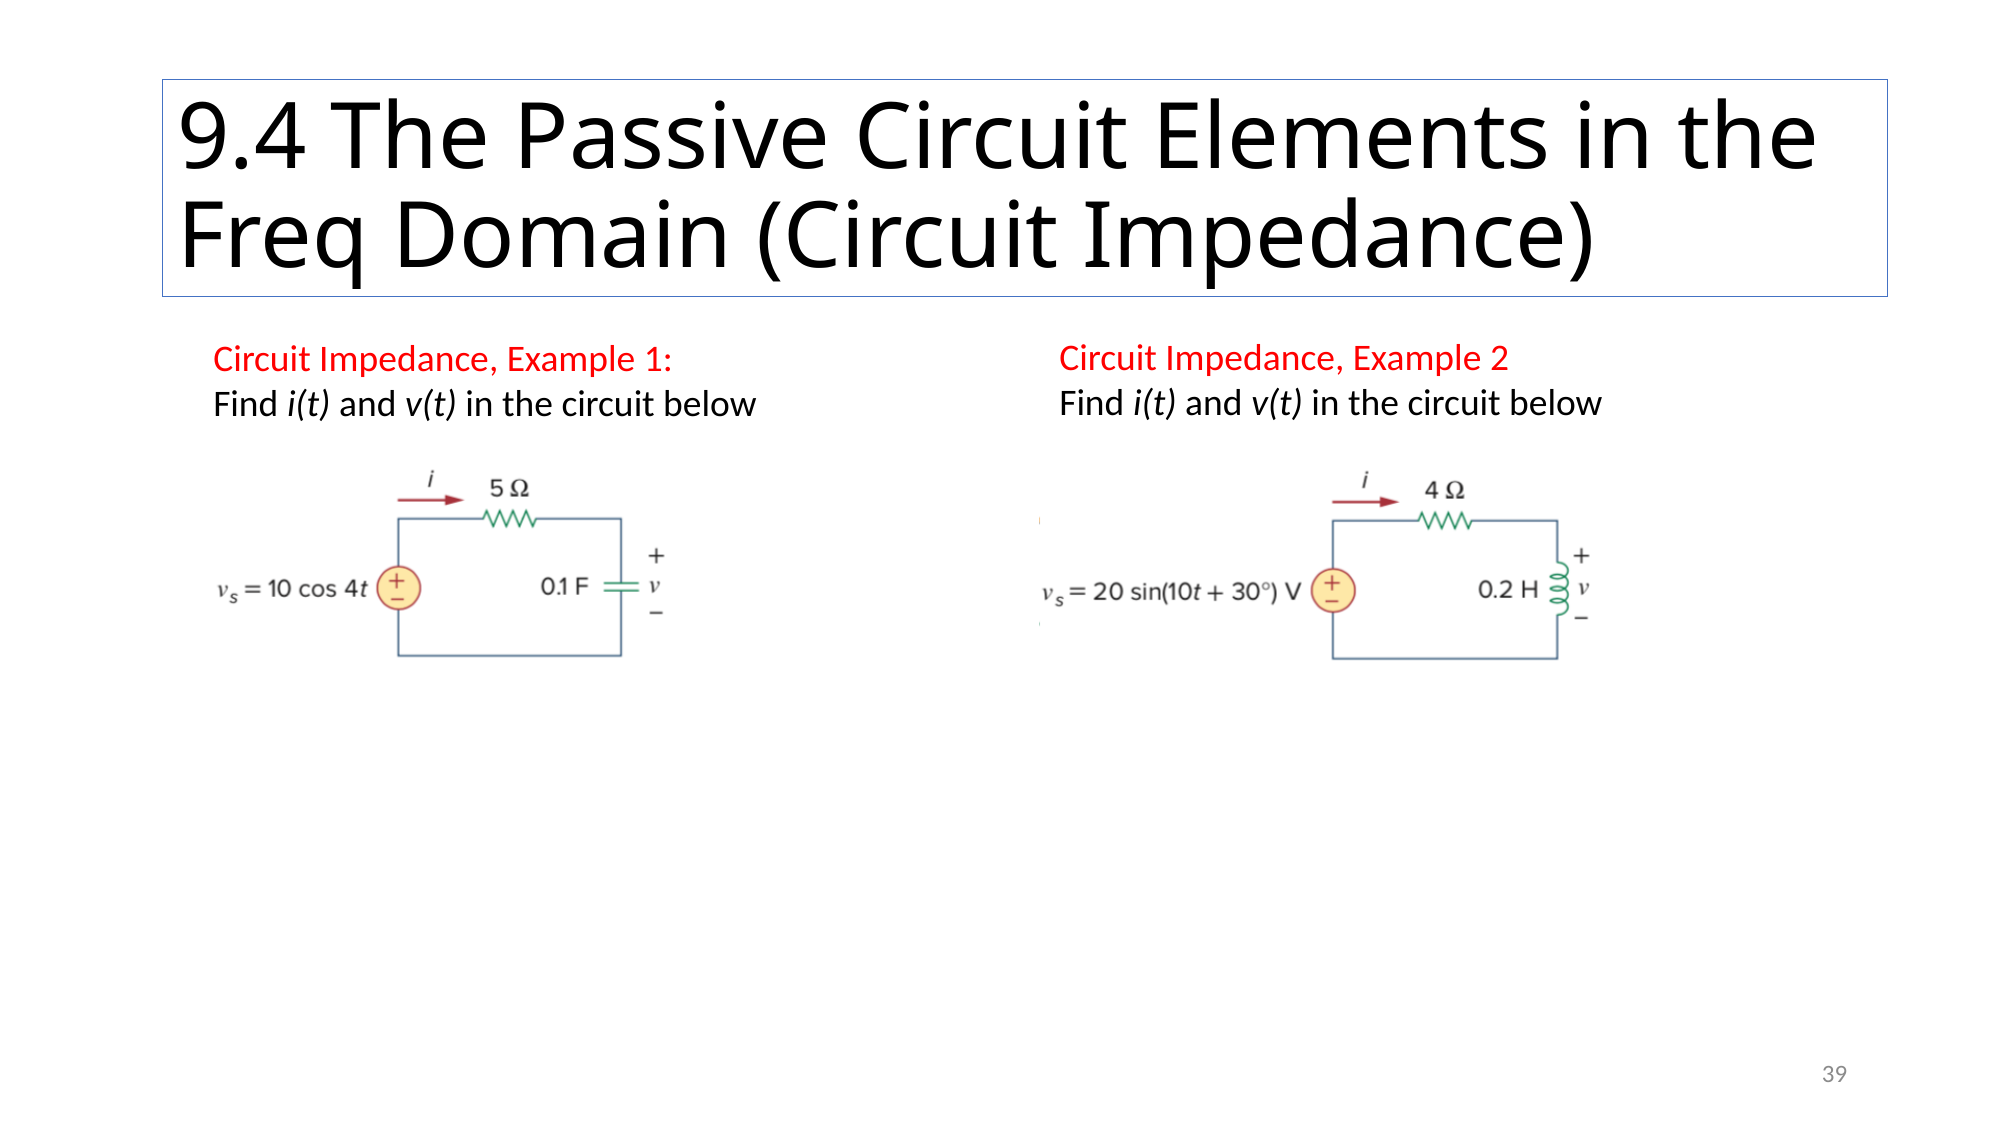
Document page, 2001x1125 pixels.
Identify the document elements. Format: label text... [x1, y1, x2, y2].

picture [1039, 457, 1617, 668]
text_box Circuit Impedance, Example 1: Find i(t) and v(t) in the circuit below [198, 326, 772, 432]
text_box Circuit Impedance, Example 2 Find i(t) and v(t) in the circuit below [1044, 325, 1618, 431]
text_box 9.4 The Passive Circuit Elements in the Freq Domain (Circuit Impedance) [162, 79, 1888, 297]
slide_number 39 [1412, 1042, 1863, 1103]
picture [160, 457, 692, 668]
